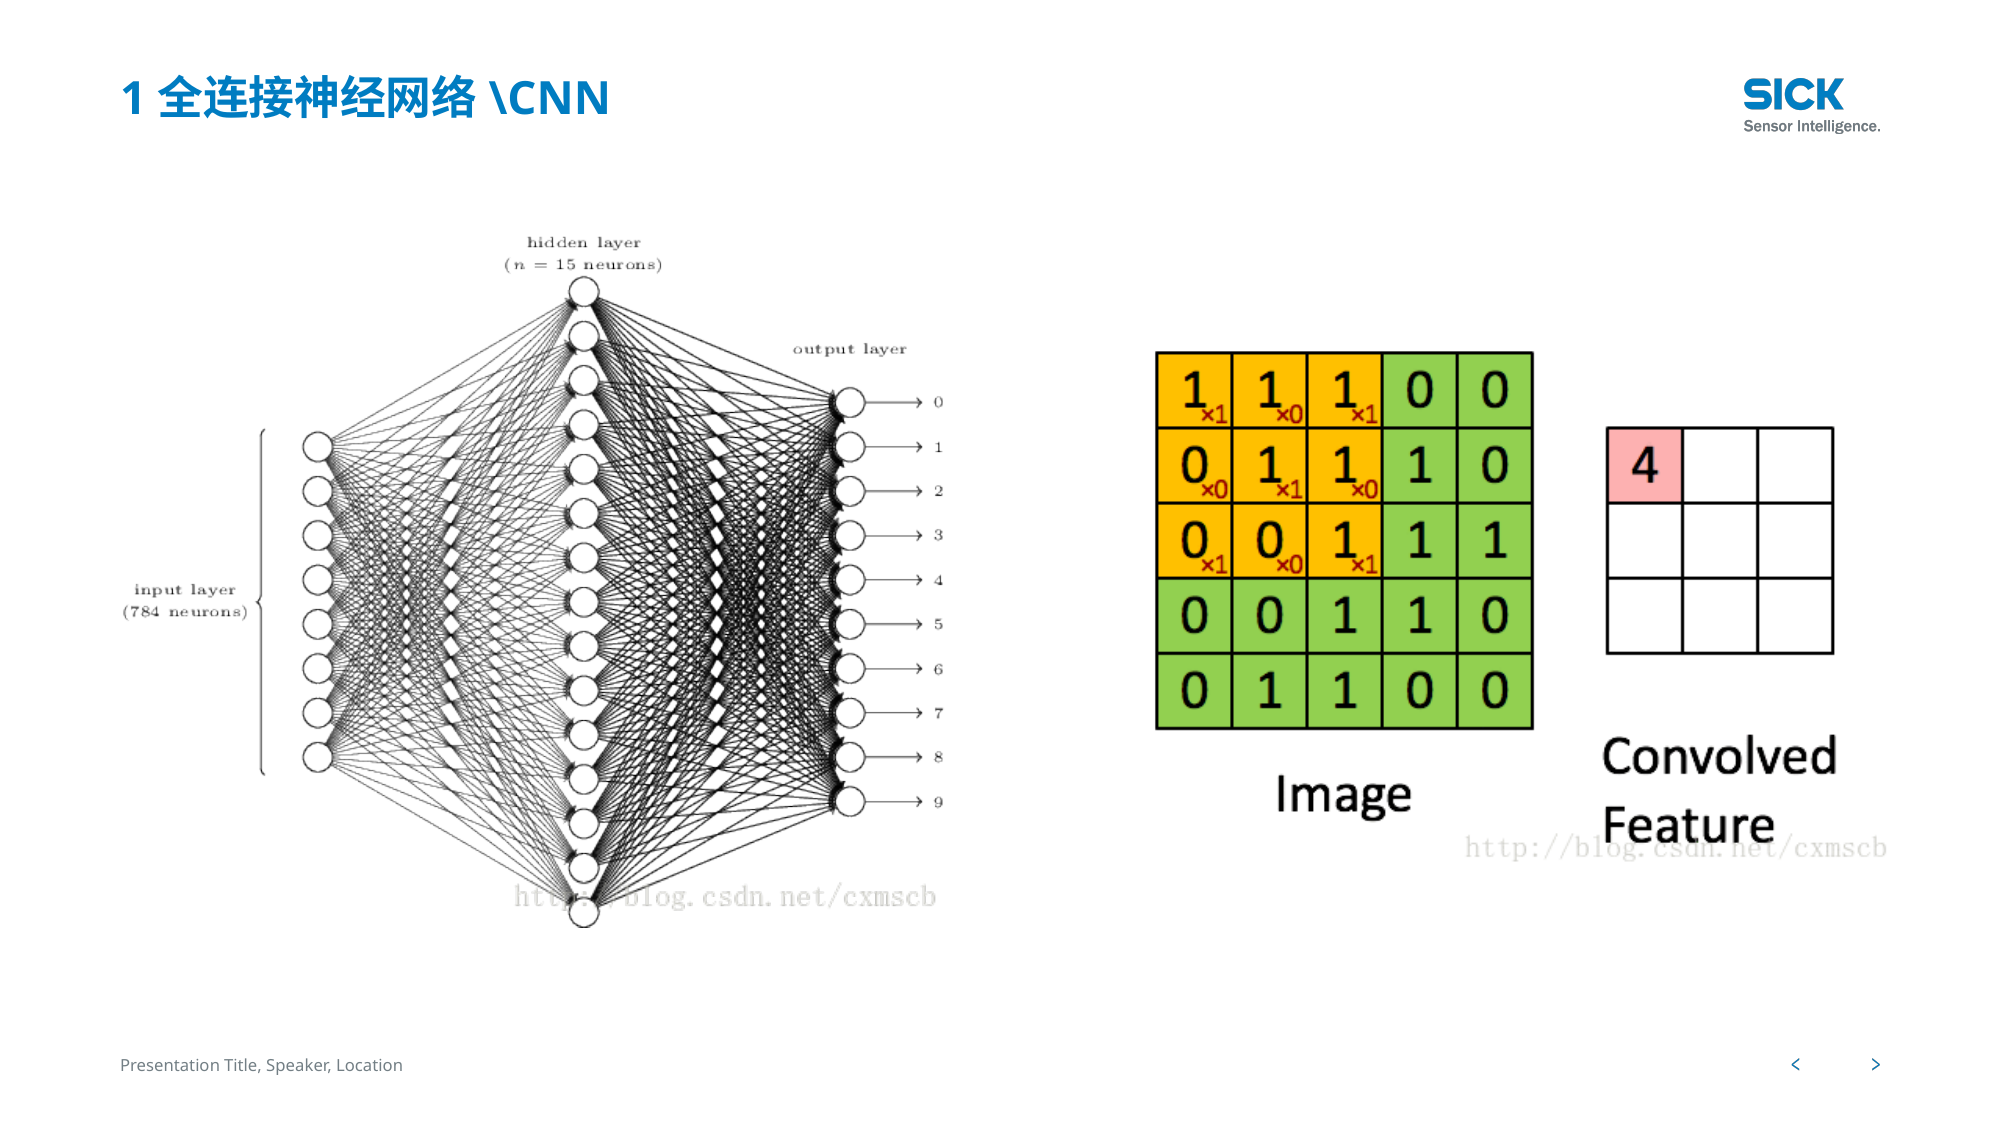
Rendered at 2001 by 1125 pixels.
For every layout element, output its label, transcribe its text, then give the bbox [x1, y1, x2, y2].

picture [1744, 78, 1880, 134]
slide_number [1791, 1058, 1880, 1125]
picture [113, 229, 954, 929]
picture [1082, 278, 1905, 879]
title 1全连接神经网络\CNN [120, 77, 1437, 137]
footer Presentation Title, Speaker, Location [120, 1058, 1585, 1125]
